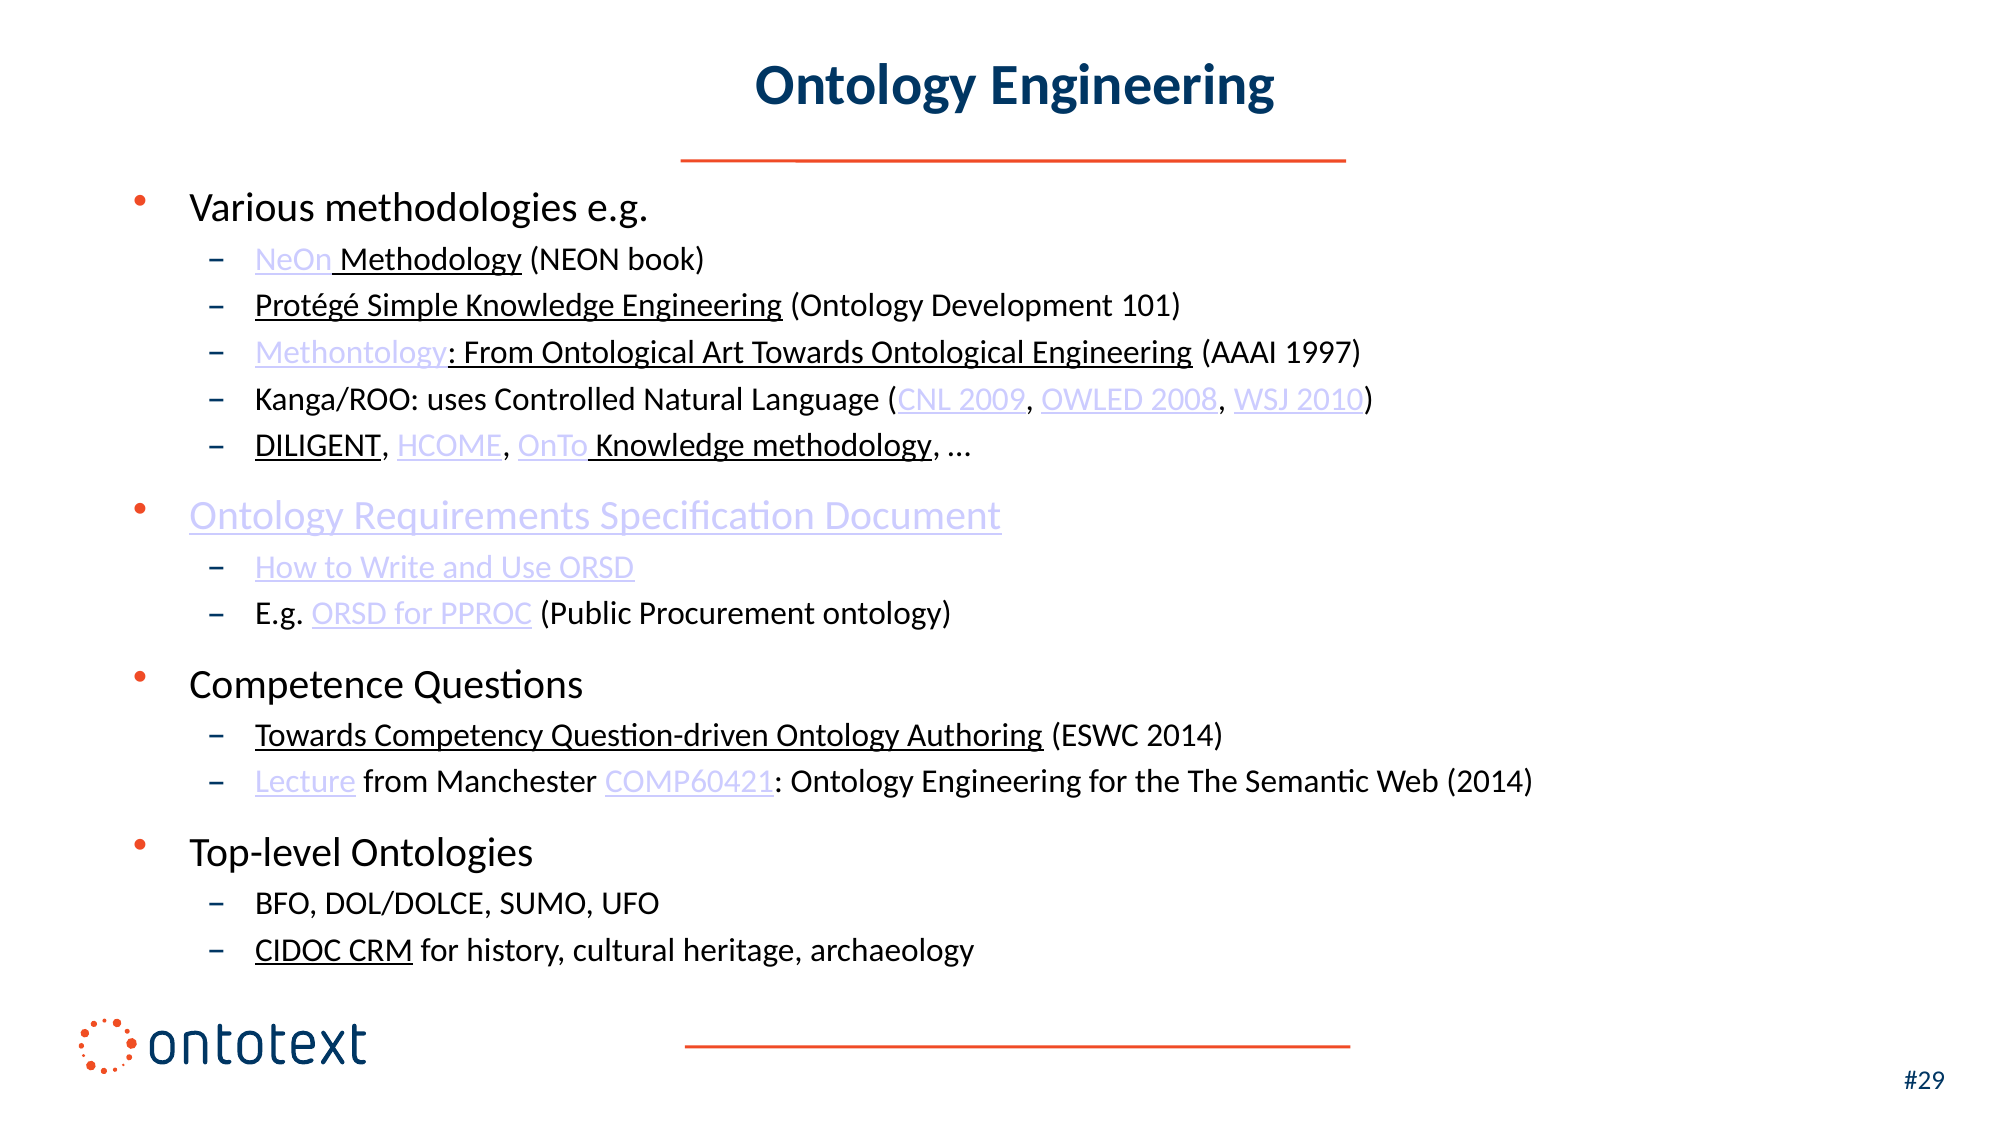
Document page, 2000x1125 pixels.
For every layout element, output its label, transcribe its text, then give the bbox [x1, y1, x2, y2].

list Various methodologies e.g. NeOn Methodology (NEON book) Protégé Simple Knowledge Engineering (Ontology Development 101) Methontology: From Ontological Art Towards Ontological Engineering (AAAI 1997) Kanga/ROO: uses Controlled Natural Language (CNL 2009, OWLED 2008, WSJ 2010) DILIGENT, HCOME, OnTo Knowledge methodology, … Ontology Requirements Specification Document How to Write and Use ORSD E.g. ORSD for PPROC (Public Procurement ontology) Competence Questions Towards Competency Question-driven Ontology Authoring (ESWC 2014) Lecture from Manchester COMP60421: Ontology Engineering for the The Semantic Web (2014) Top-level Ontologies BFO, DOL/DOLCE, SUMO, UFO CIDOC CRM for history, cultural heritage, archaeology [117, 172, 1929, 1000]
title Ontology Engineering [102, 0, 1929, 162]
slide_number #29 [1796, 1054, 1961, 1105]
